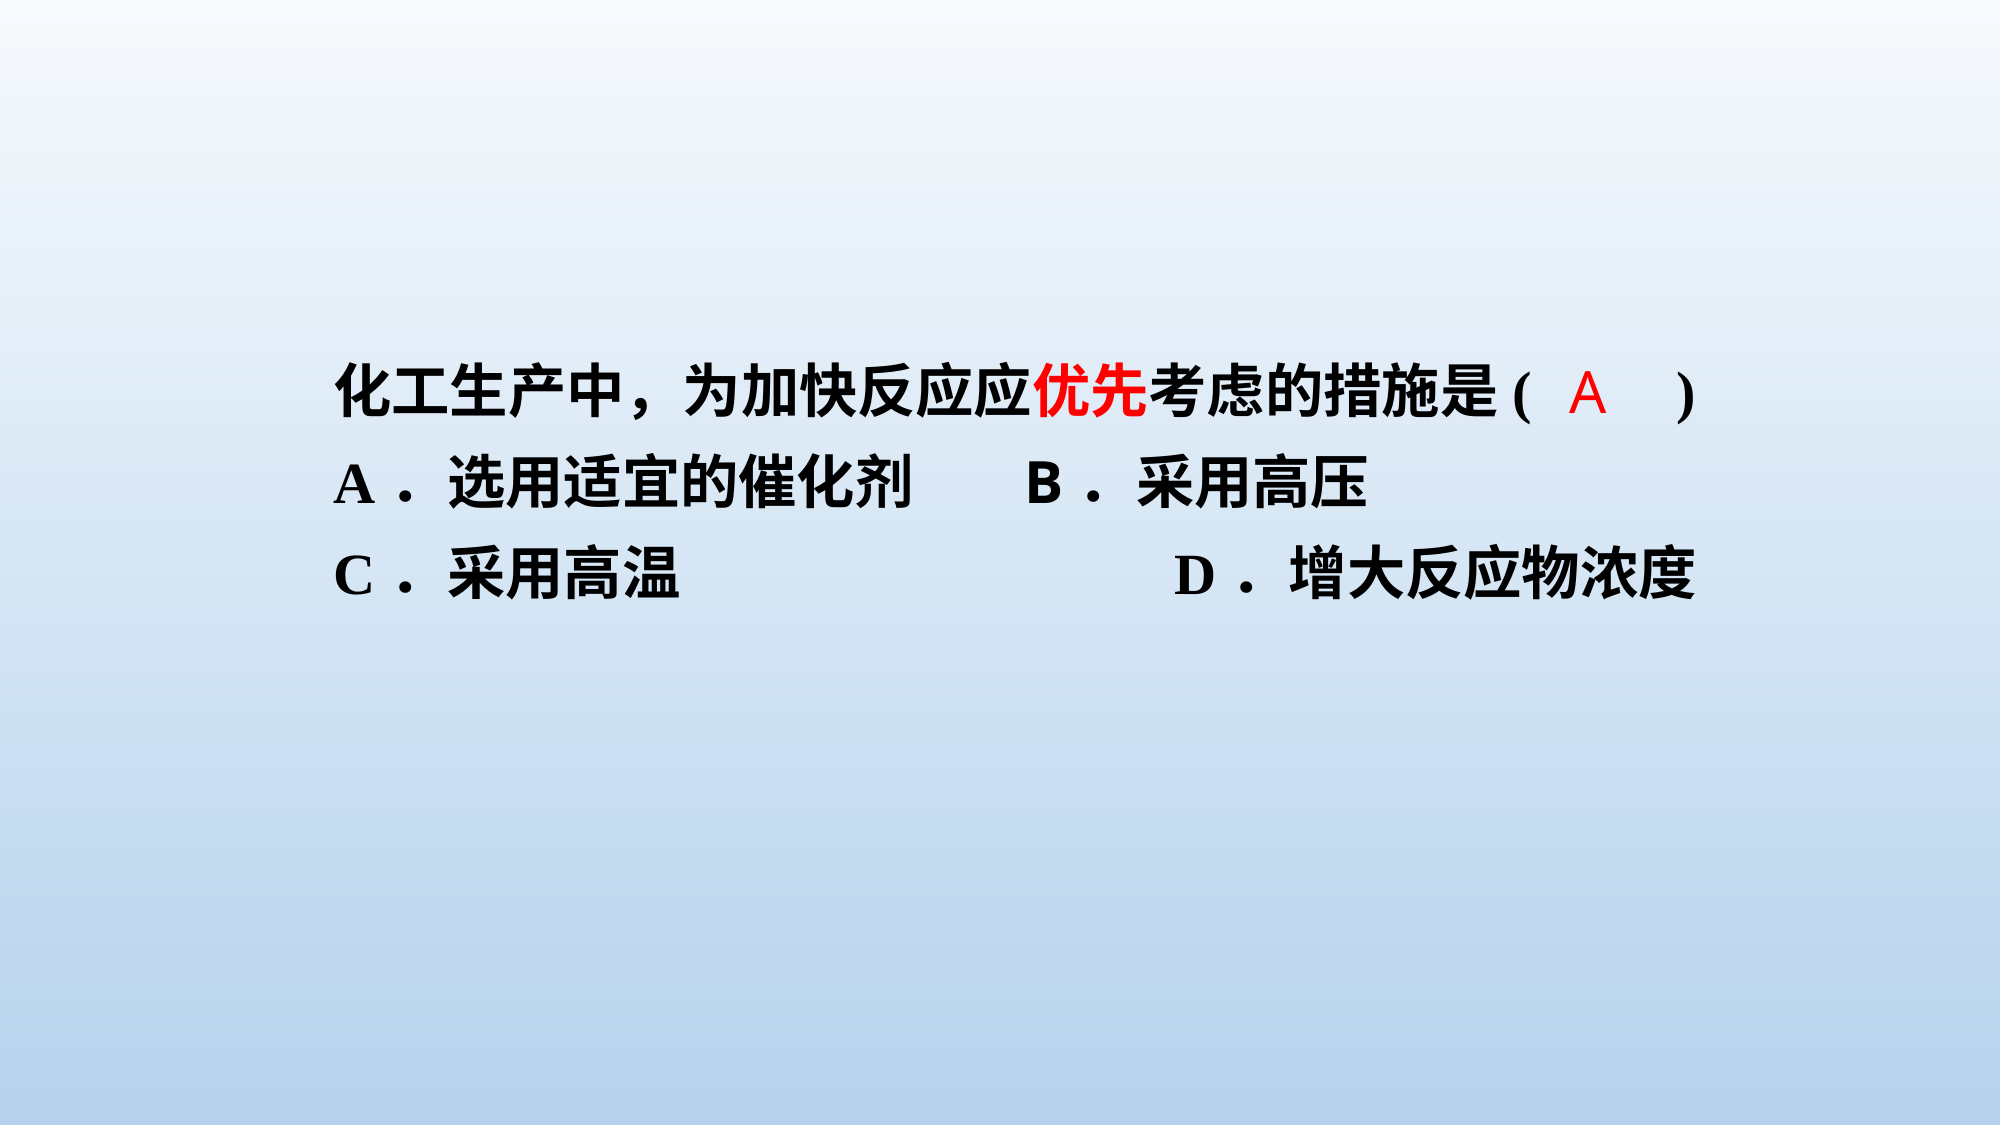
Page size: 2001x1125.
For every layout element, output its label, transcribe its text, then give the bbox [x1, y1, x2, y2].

text_box 化工生产中，为加快反应应优先考虑的措施是( ) A．选用适宜的催化剂 B．采用高压 C．采用高温 D．增大反应物浓度 [259, 326, 1818, 614]
text_box A [1554, 347, 1818, 433]
